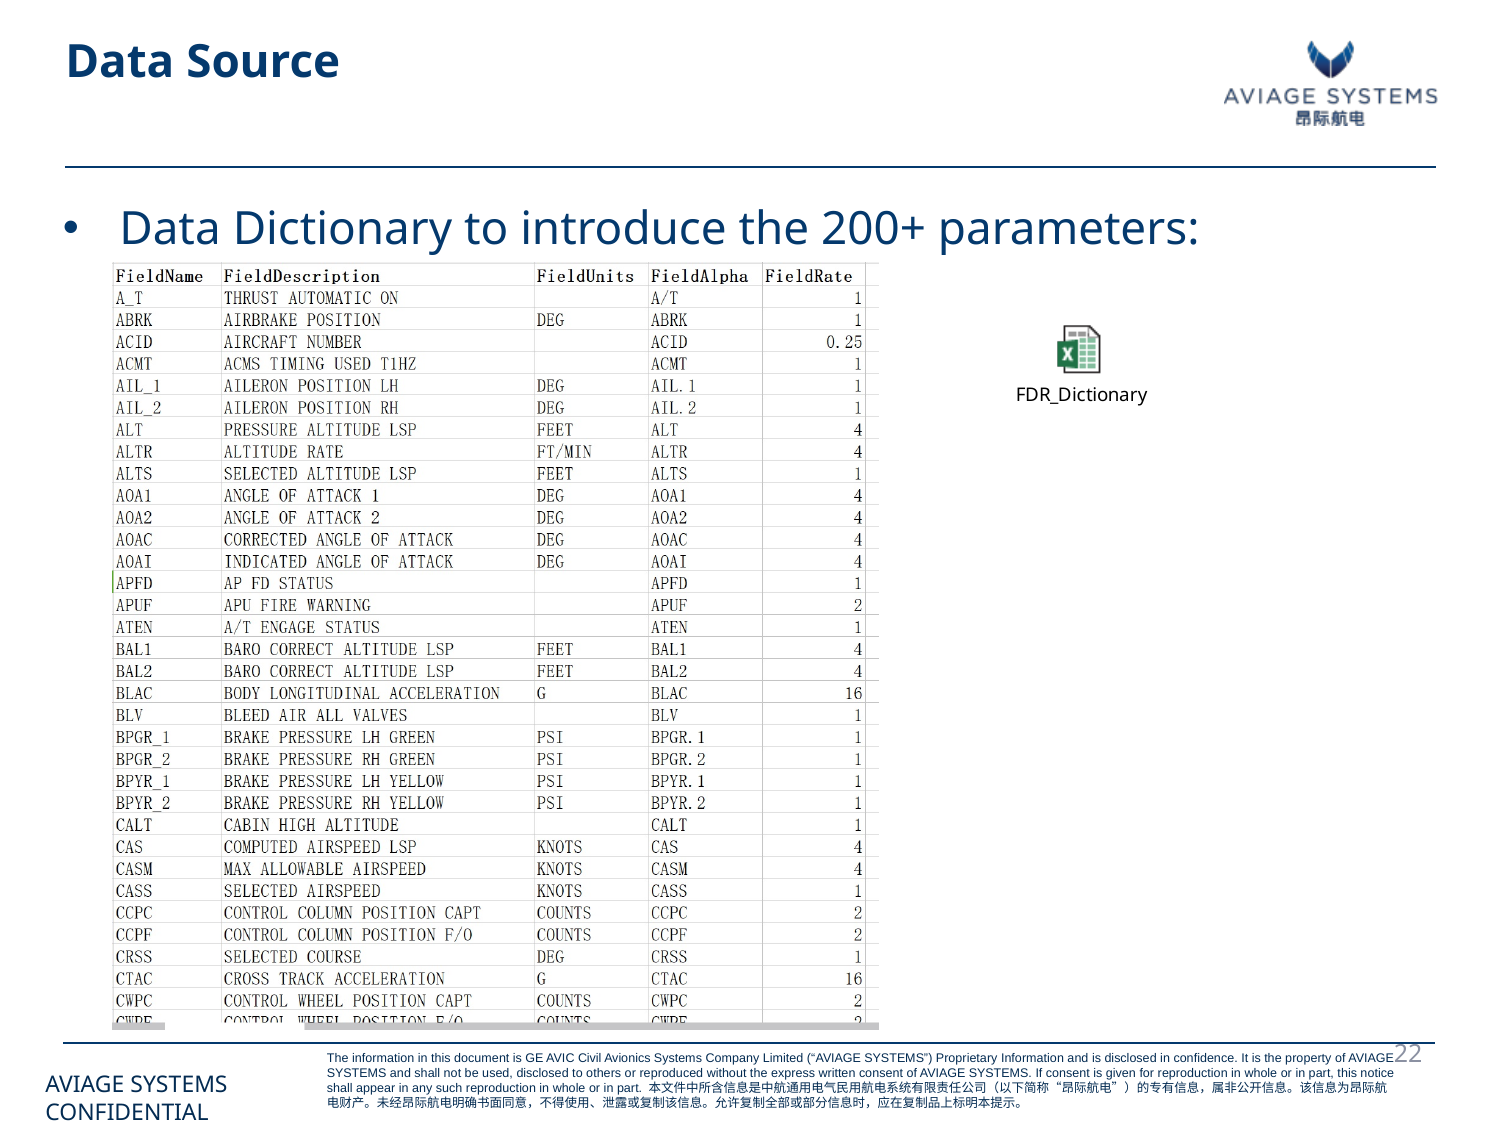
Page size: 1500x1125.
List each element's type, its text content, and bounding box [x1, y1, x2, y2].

list Data Dictionary to introduce the 200+ parameters: [63, 208, 1435, 1006]
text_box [1006, 324, 1157, 452]
title Data Source [65, 40, 750, 161]
picture [112, 262, 879, 1030]
picture [1224, 0, 1500, 126]
